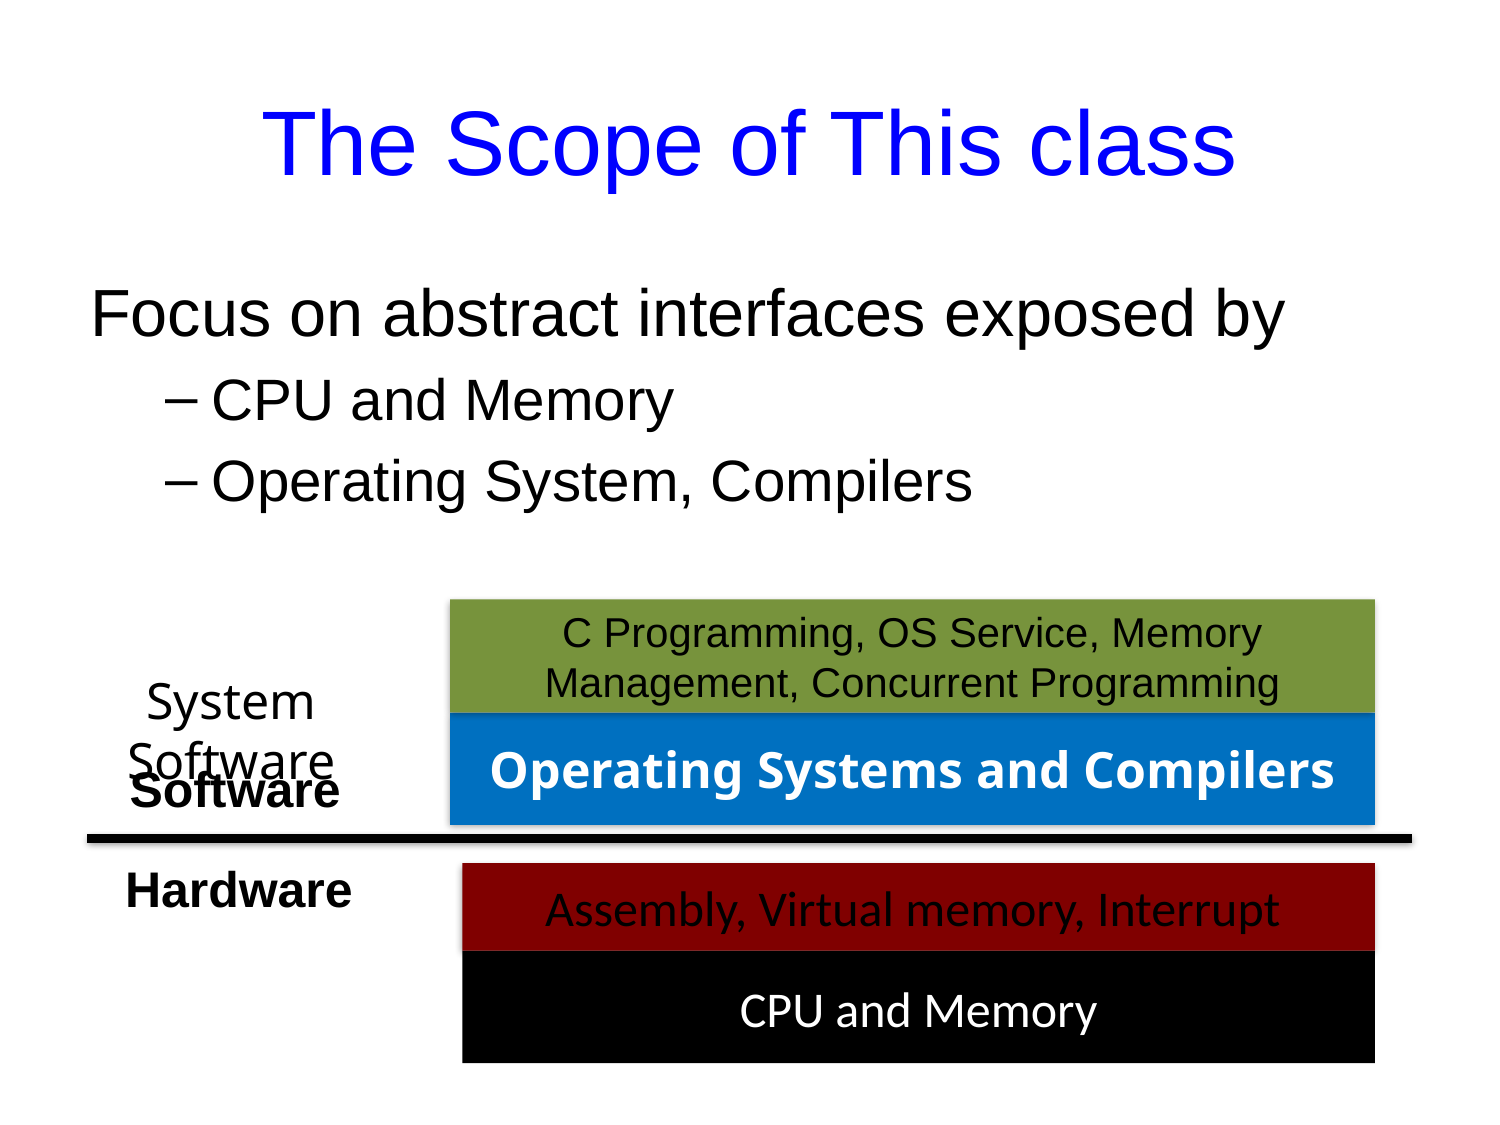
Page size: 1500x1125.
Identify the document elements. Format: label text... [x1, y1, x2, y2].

text_box Software [114, 798, 356, 825]
text_box CPU and Memory [460, 959, 1377, 1065]
text_box Operating Systems and Compilers [450, 720, 1375, 825]
text_box System Software [24, 662, 438, 798]
text_box C Programming, OS Service, Memory Management, Concurrent Programming [450, 599, 1375, 713]
text_box Assembly, Virtual memory, Interrupt [462, 863, 1375, 951]
title The Scope of This class [75, 45, 1425, 233]
list Focus on abstract interfaces exposed by CPU and Memory Operating System, Compilers [75, 262, 1425, 1005]
text_box Hardware [110, 850, 368, 925]
